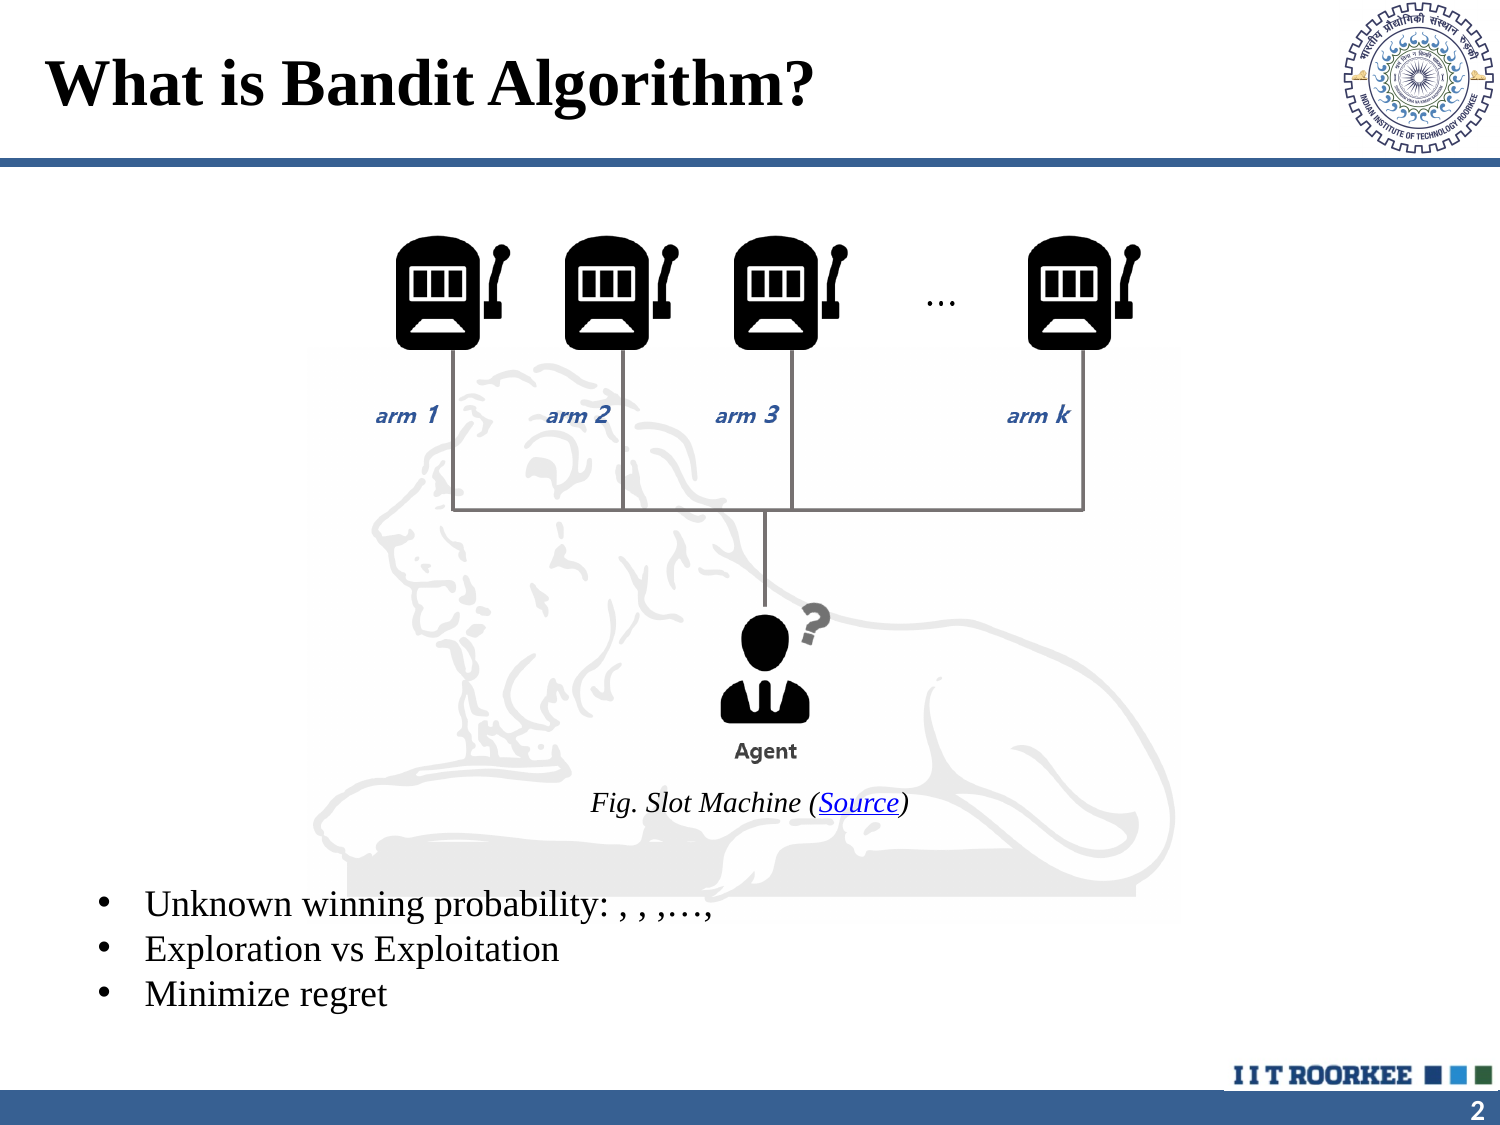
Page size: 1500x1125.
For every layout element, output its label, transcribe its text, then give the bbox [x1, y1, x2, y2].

picture [440, 900, 448, 915]
picture [1224, 1057, 1498, 1091]
title What is Bandit Algorithm? [29, 33, 1185, 125]
picture [410, 900, 418, 909]
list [359, 235, 1141, 776]
picture [409, 916, 420, 923]
picture [307, 347, 1181, 924]
picture [1339, 0, 1500, 158]
text_box Fig. Slot Machine (Source) [558, 784, 942, 826]
